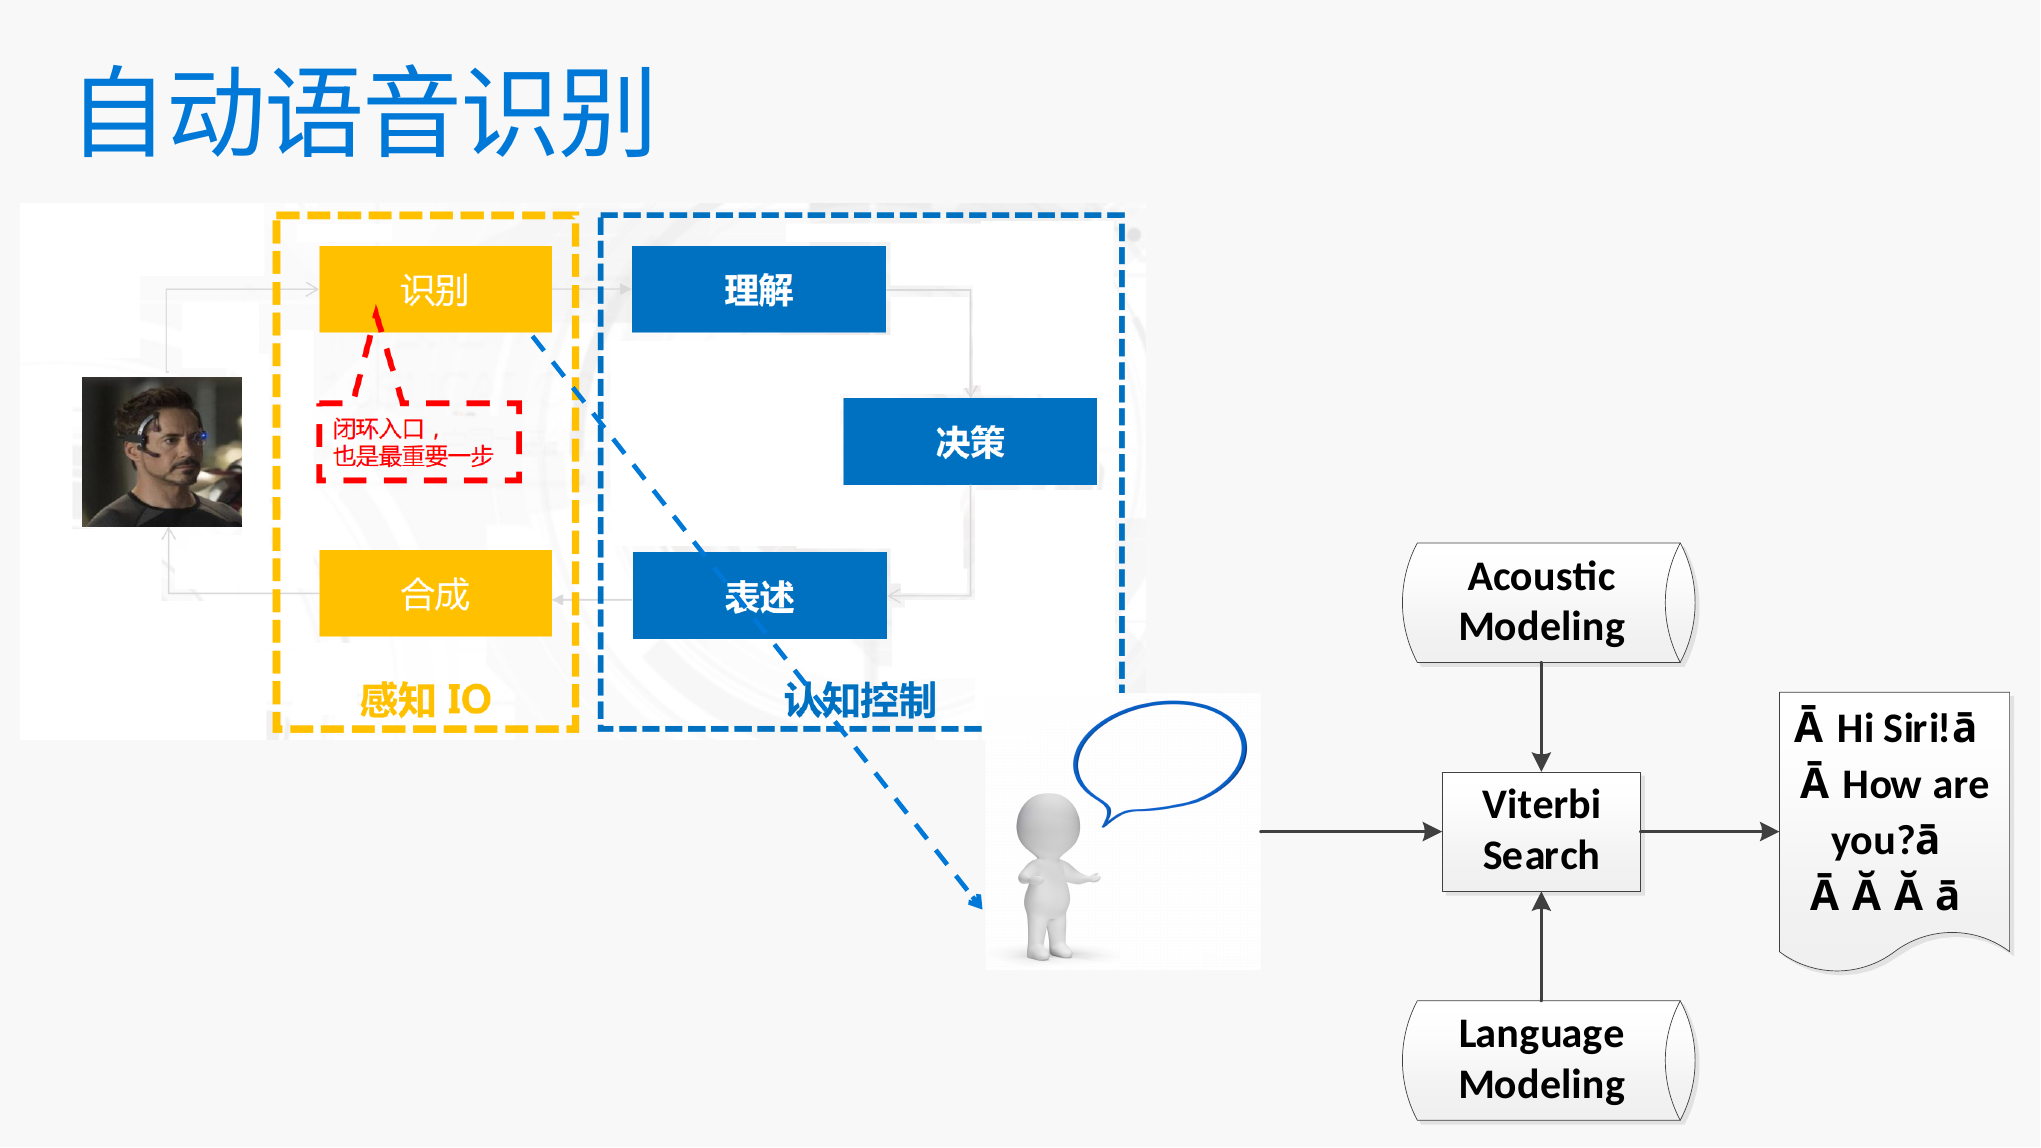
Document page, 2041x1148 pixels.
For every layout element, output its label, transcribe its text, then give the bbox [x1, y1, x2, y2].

picture [19, 203, 2021, 1131]
title 自动语音识别 [45, 48, 1996, 199]
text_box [532, 335, 983, 910]
